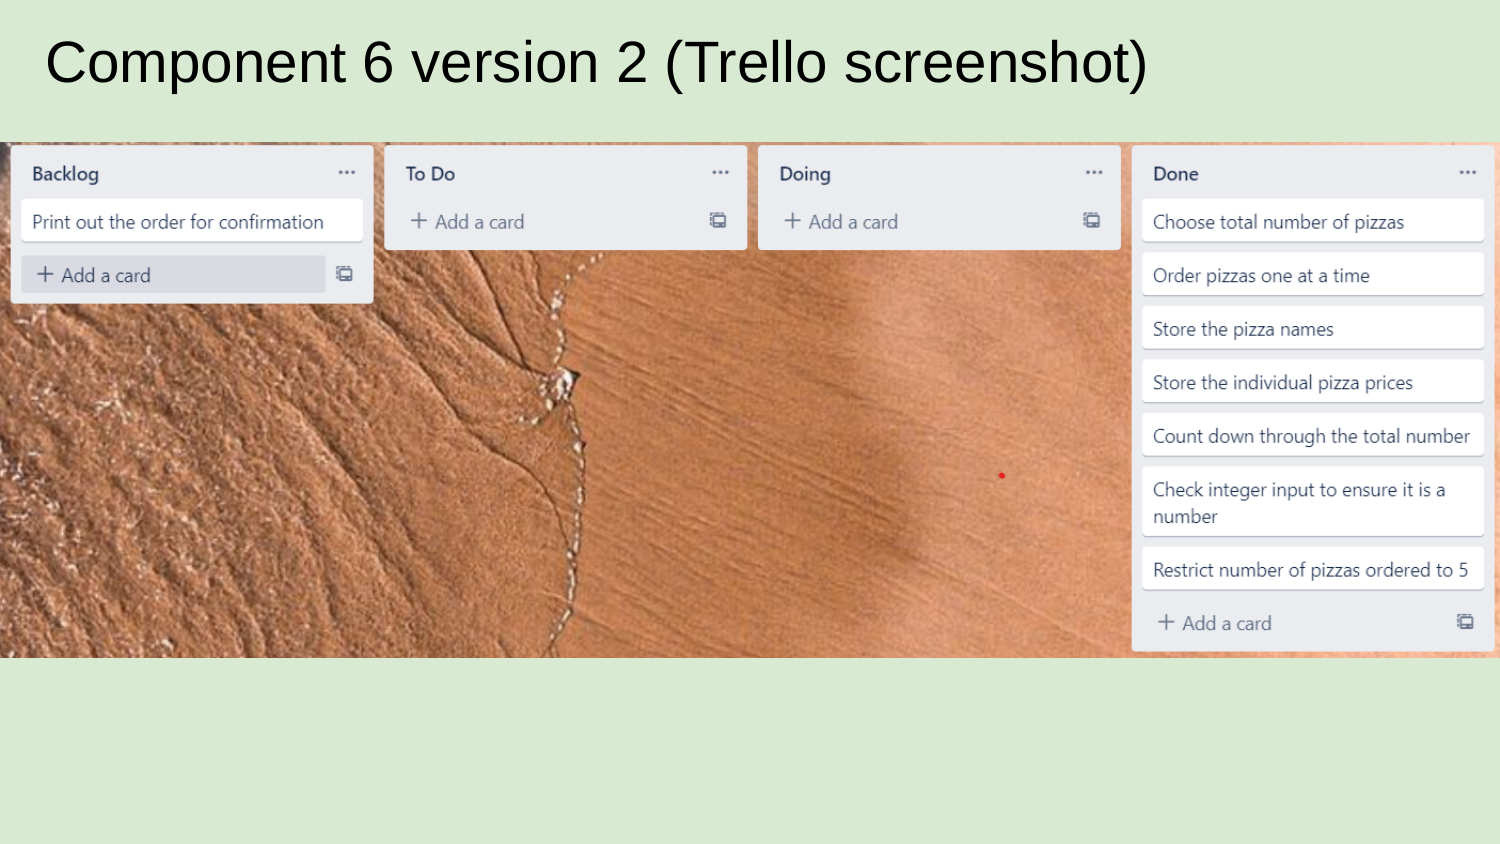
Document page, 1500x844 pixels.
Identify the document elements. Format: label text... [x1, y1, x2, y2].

title Component 6 version 2 (Trello screenshot) [30, 9, 1429, 103]
picture [0, 142, 1500, 658]
